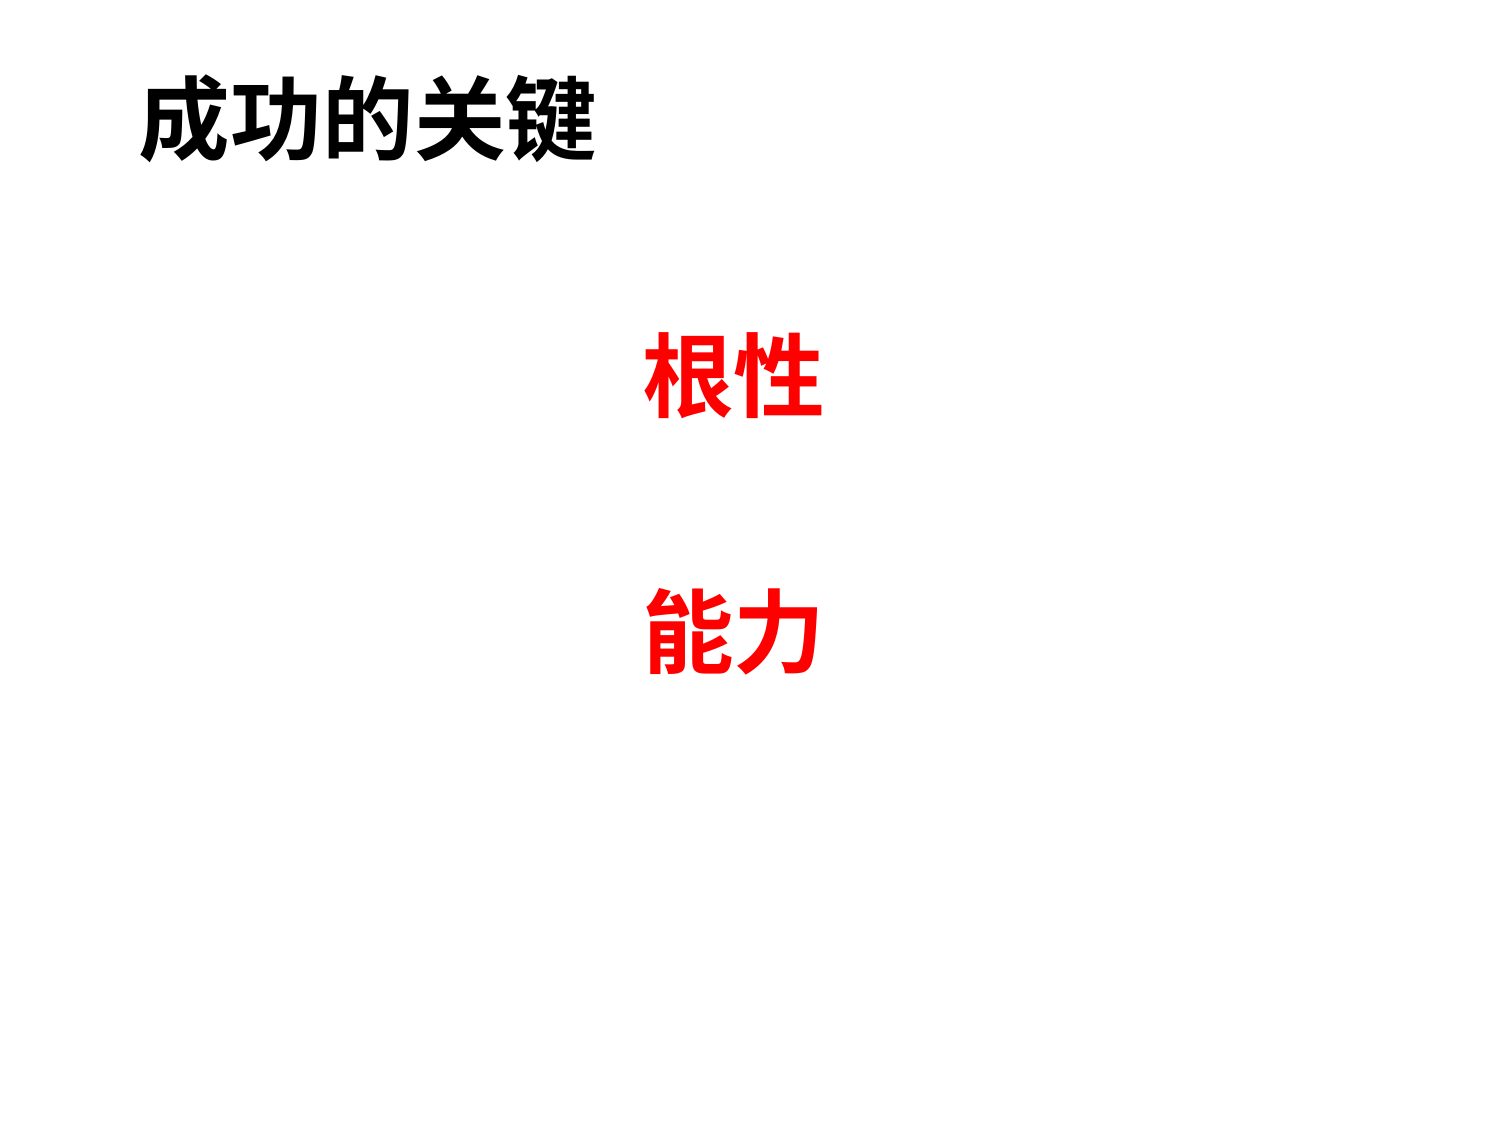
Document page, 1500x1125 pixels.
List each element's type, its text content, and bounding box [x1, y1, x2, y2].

list 成功的关键 根性 能力 [123, 54, 1344, 941]
